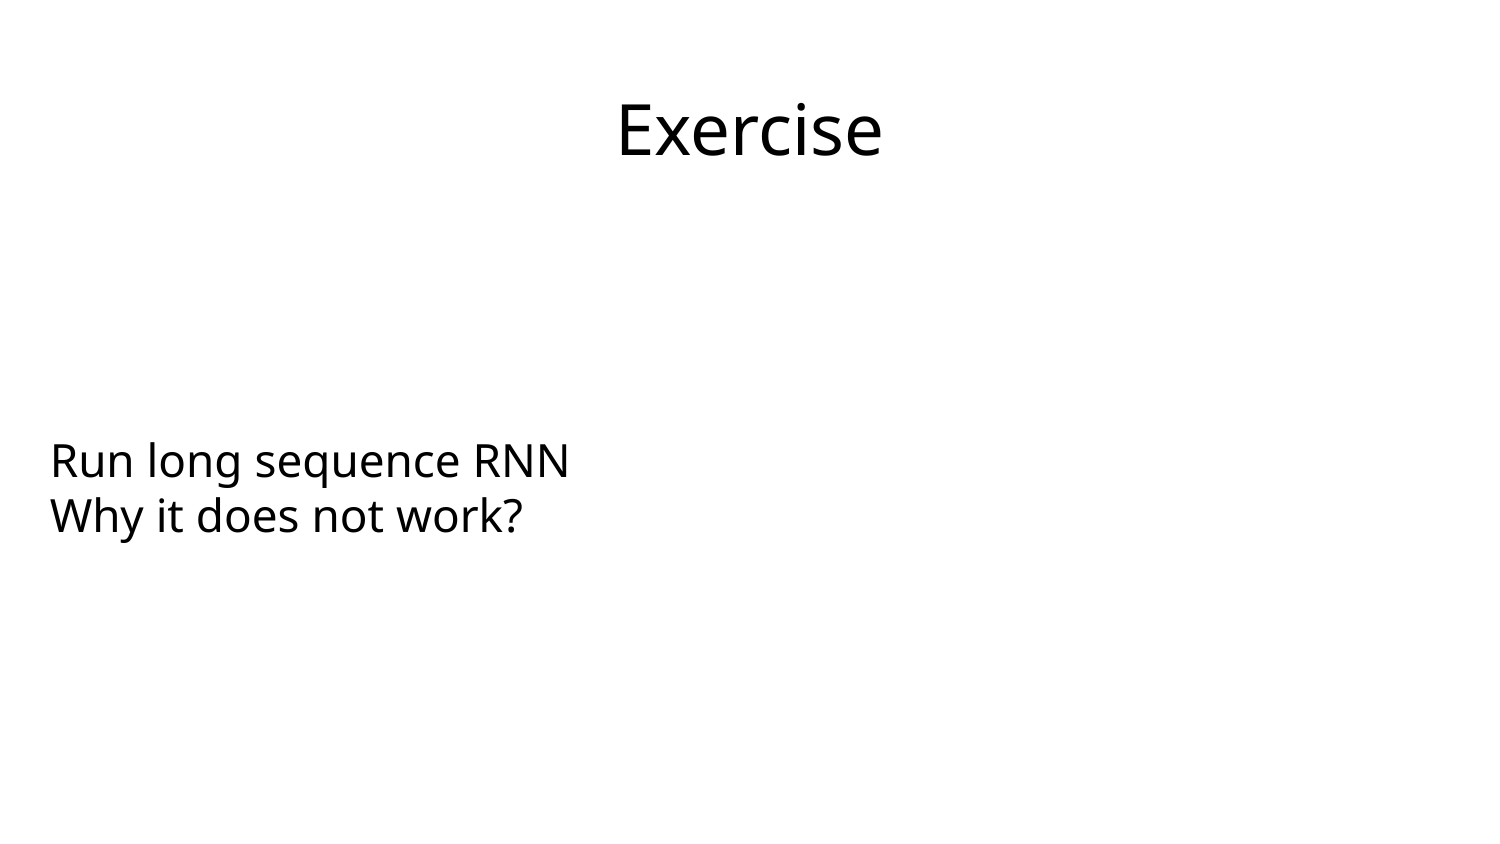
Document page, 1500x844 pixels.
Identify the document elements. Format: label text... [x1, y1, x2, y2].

list Run long sequence RNN Why it does not work? [29, 239, 1471, 734]
title Exercise [0, 21, 1500, 233]
